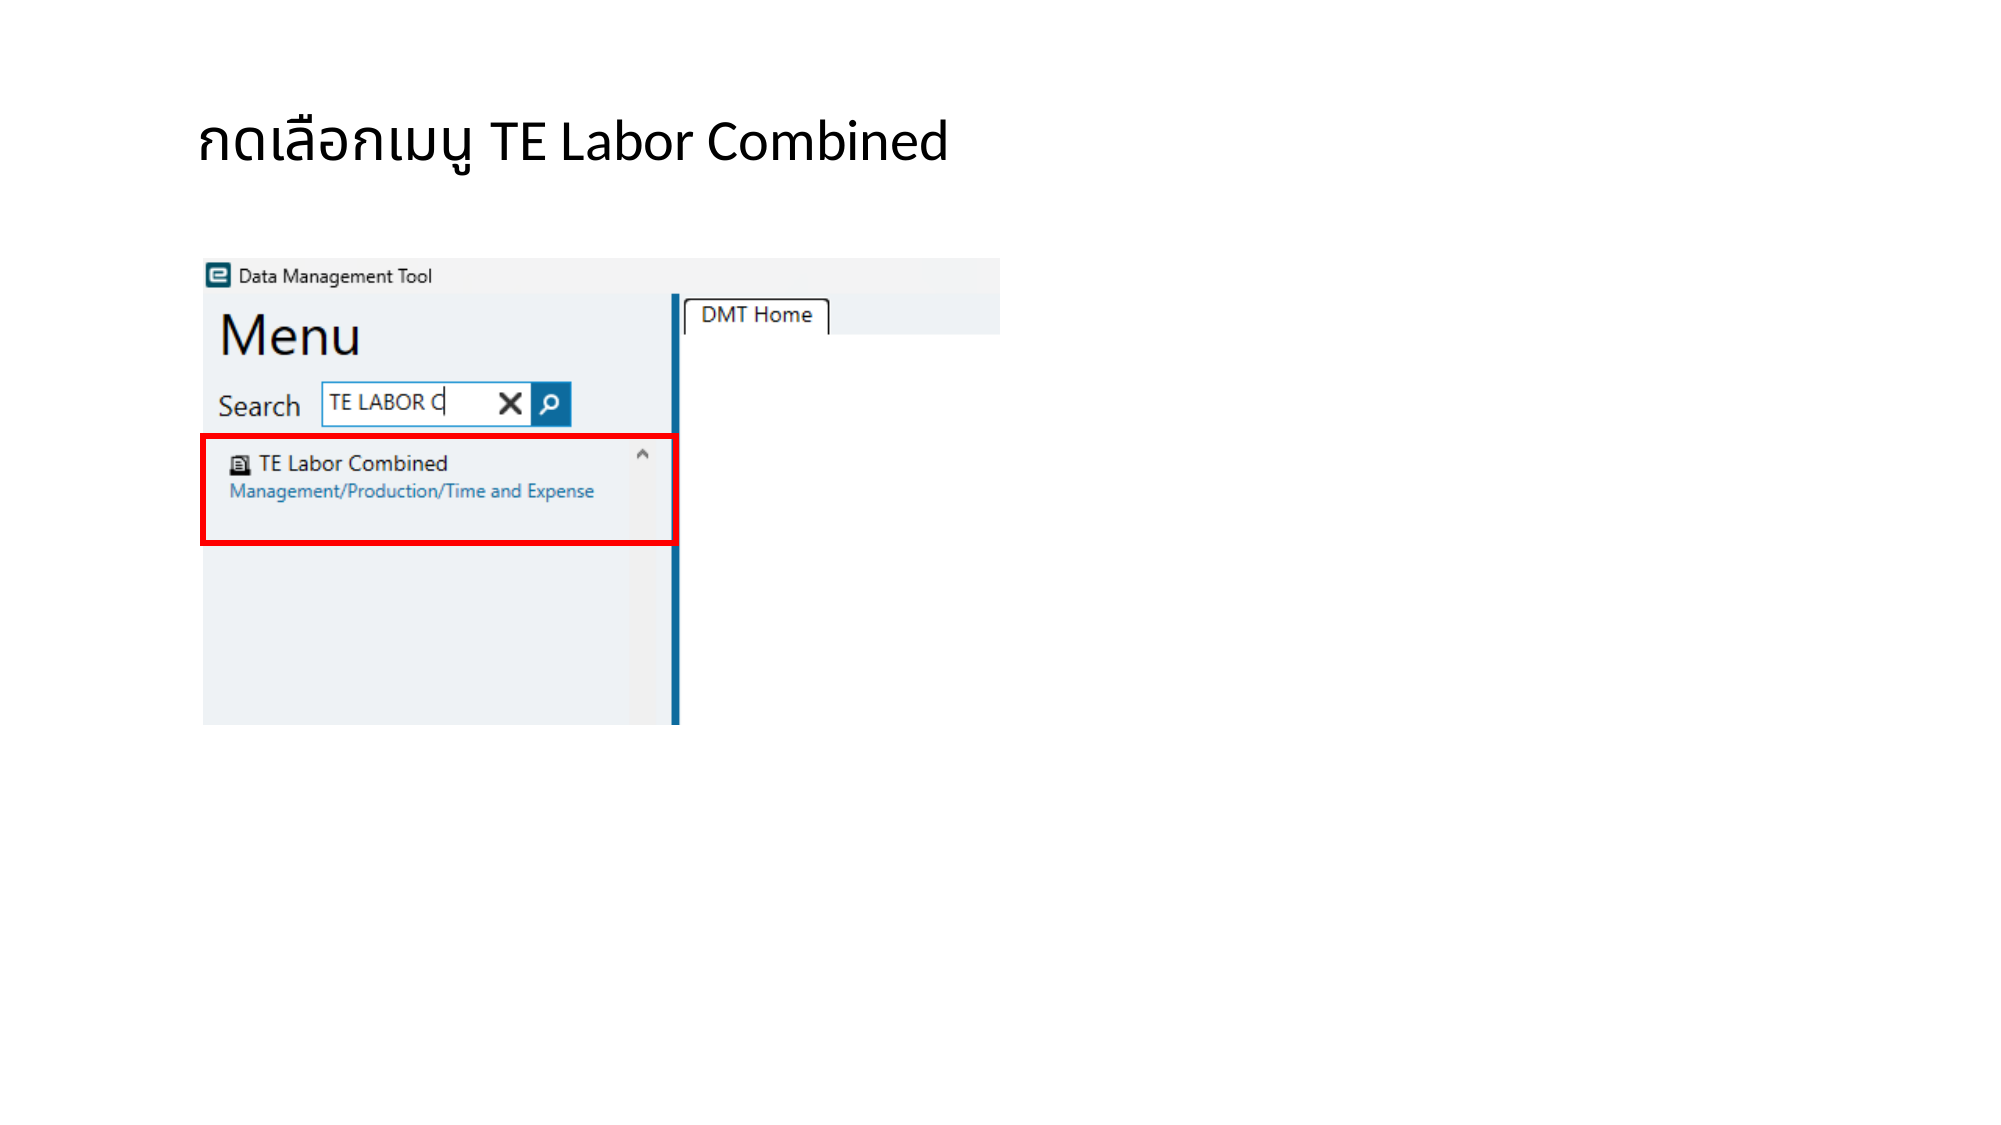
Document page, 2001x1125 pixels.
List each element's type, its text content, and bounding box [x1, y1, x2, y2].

picture [202, 258, 1000, 725]
text_box กดเลือกเมนู TE Labor Combined [182, 94, 1171, 180]
